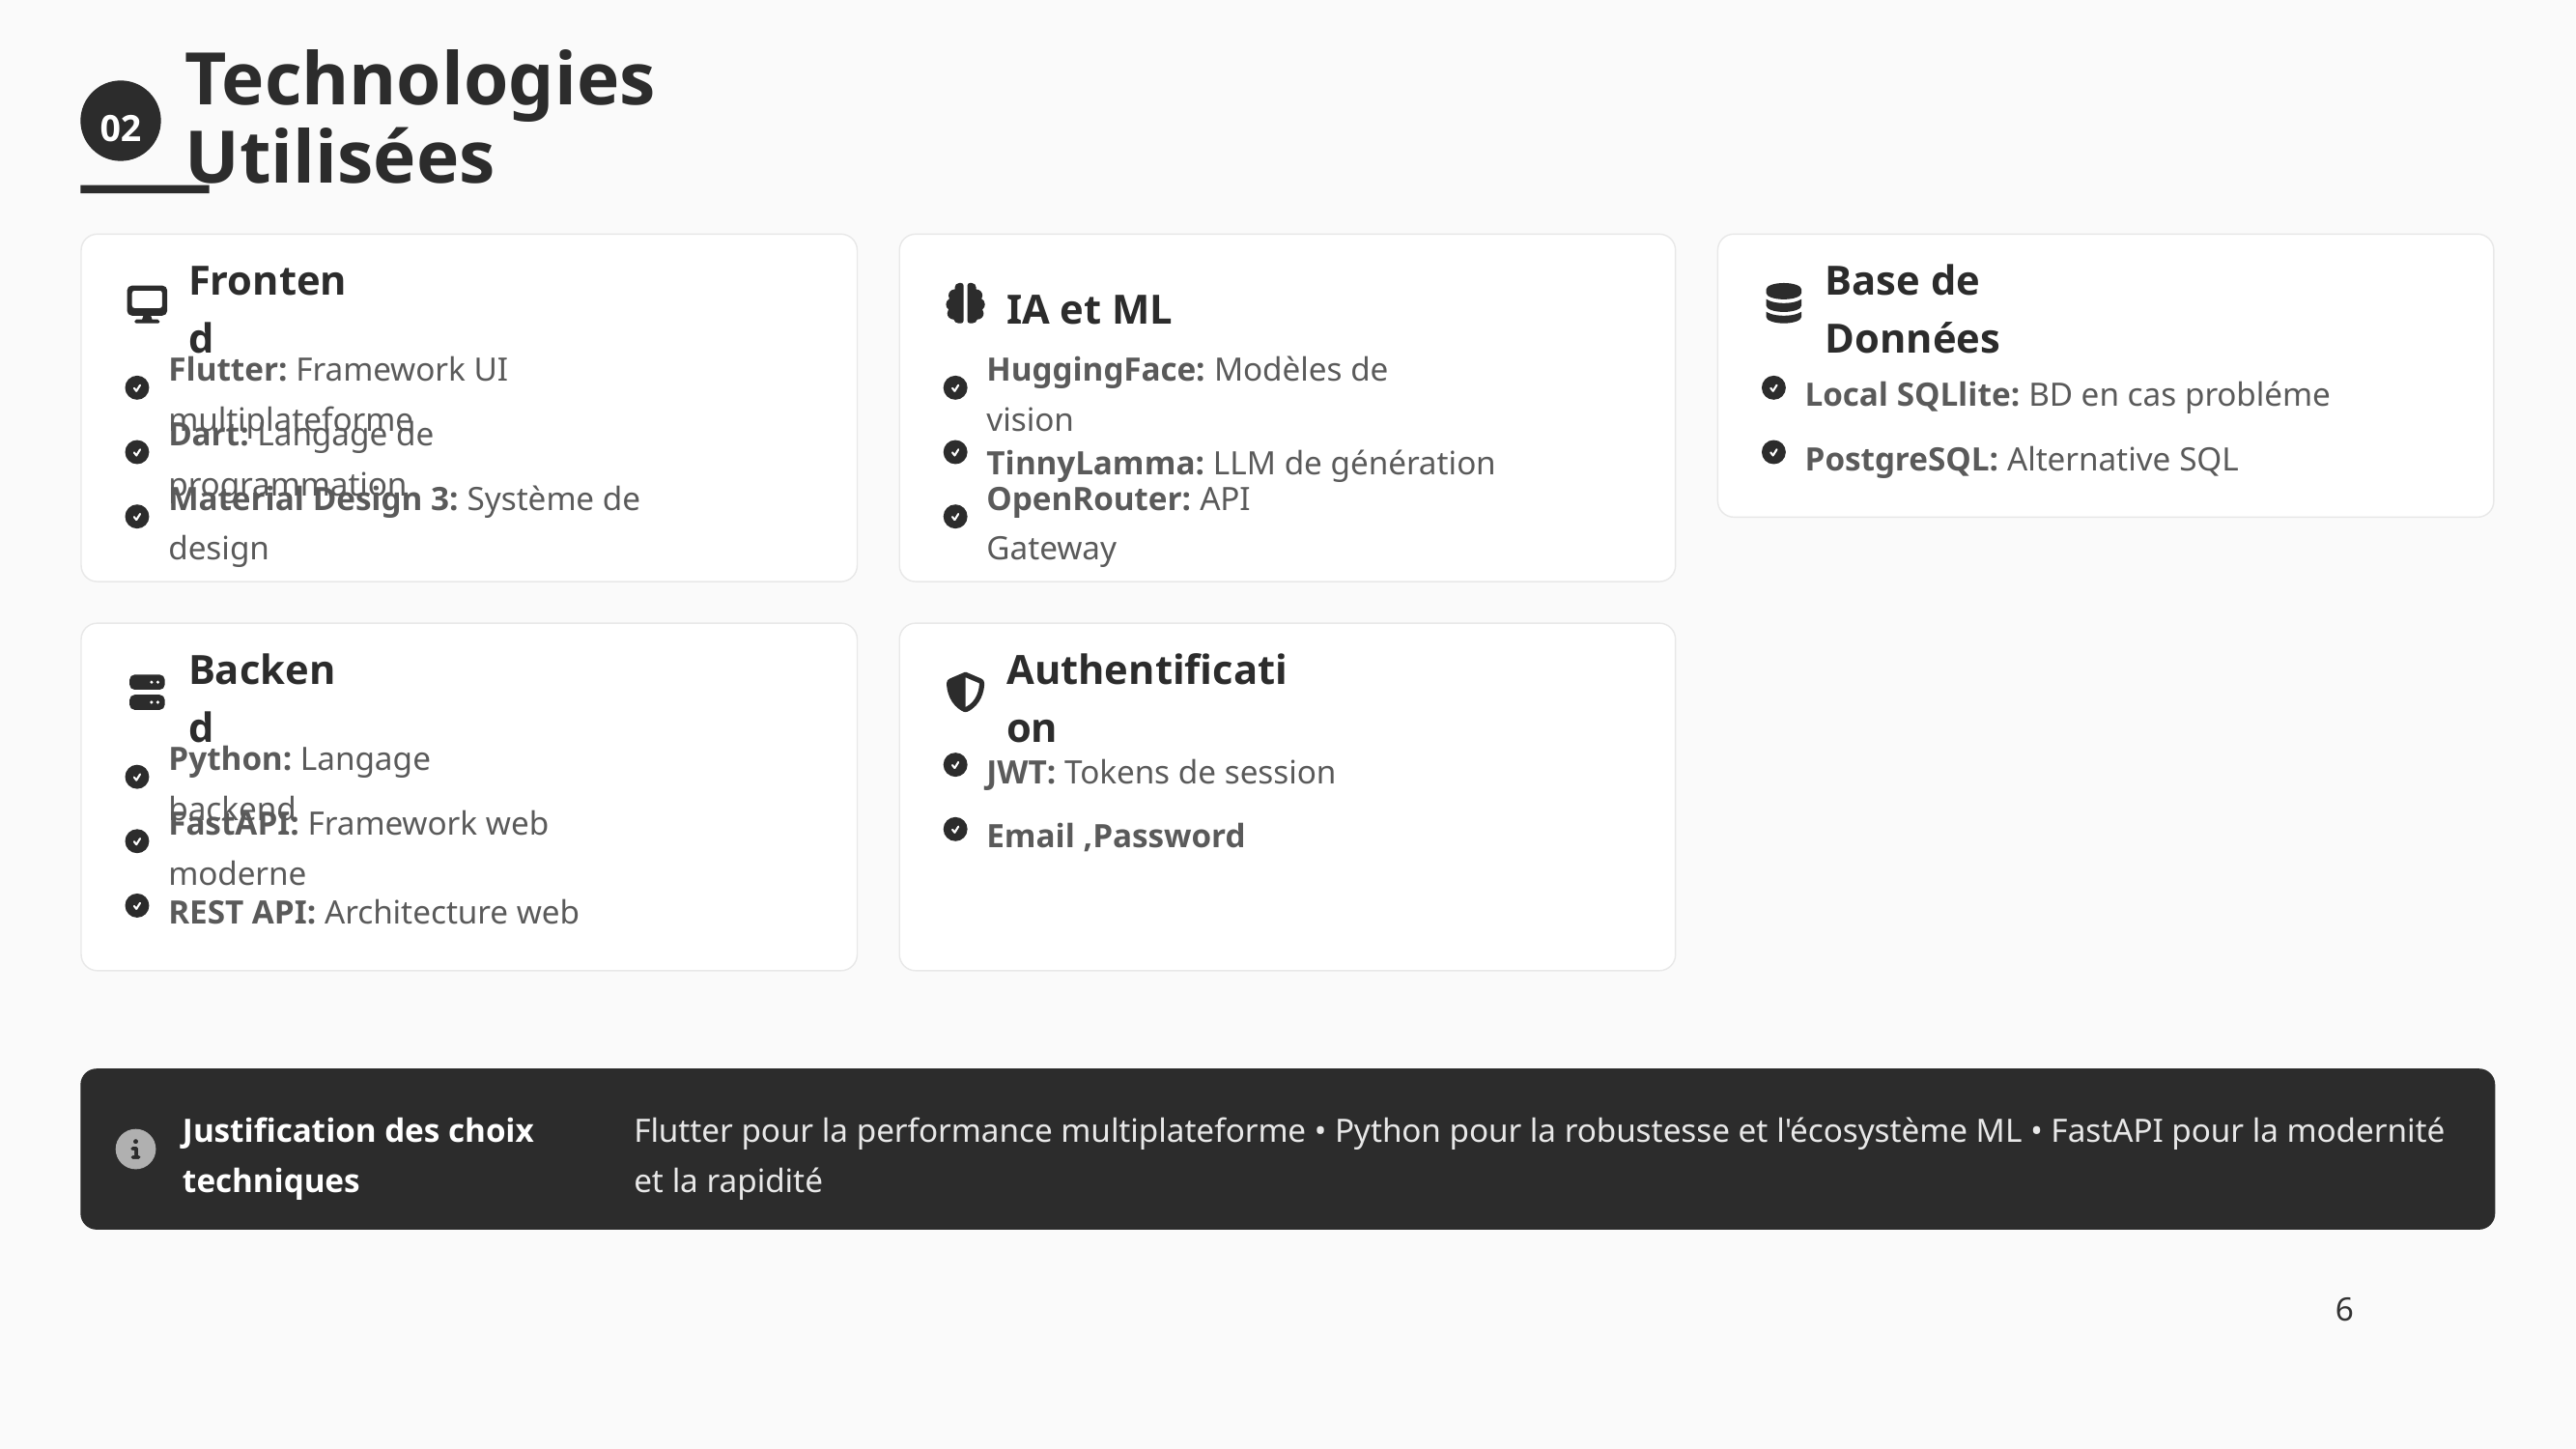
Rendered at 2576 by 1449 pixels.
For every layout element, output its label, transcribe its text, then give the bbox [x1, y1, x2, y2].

text_box Justification des choix techniques [182, 1100, 634, 1198]
text_box 02 [71, 80, 170, 161]
text_box [125, 504, 150, 529]
text_box [1717, 234, 2494, 518]
text_box Flutter: Framework UI multiplateforme [168, 363, 749, 412]
text_box [947, 671, 985, 713]
text_box [125, 829, 150, 854]
text_box [943, 504, 968, 529]
text_box FastAPI: Framework web moderne [168, 816, 692, 866]
text_box [899, 623, 1676, 971]
text_box [115, 1128, 156, 1170]
text_box Python: Langage backend [168, 753, 565, 802]
text_box IA et ML [1006, 274, 1175, 331]
text_box [80, 1068, 2496, 1230]
text_box Frontend [188, 274, 368, 331]
text_box Local SQLlite: BD en cas probléme [1804, 363, 2430, 412]
text_box 6 [2207, 1281, 2482, 1335]
text_box [81, 234, 858, 582]
text_box Authentification [1006, 664, 1309, 721]
text_box REST API: Architecture web [168, 881, 591, 930]
text_box [1766, 298, 1802, 312]
text_box [967, 282, 985, 324]
text_box [1761, 440, 1786, 465]
text_box PostgreSQL: Alternative SQL [1804, 428, 2242, 476]
text_box [943, 753, 968, 778]
text_box TinnyLamma: LLM de génération [986, 427, 1510, 485]
text_box [129, 695, 165, 710]
text_box [946, 282, 964, 324]
text_box Material Design 3: Système de design [168, 492, 736, 541]
text_box [125, 893, 150, 918]
text_box HuggingFace: Modèles de vision [986, 363, 1480, 412]
text_box Email ,Password [986, 805, 1424, 854]
text_box JWT: Tokens de session [986, 740, 1351, 789]
text_box OpenRouter: API Gateway [986, 492, 1387, 541]
text_box Technologies Utilisées [184, 80, 945, 161]
text_box [81, 623, 858, 971]
text_box [899, 234, 1676, 582]
text_box [943, 816, 968, 841]
text_box [125, 764, 150, 789]
text_box Backend [188, 664, 362, 721]
text_box Flutter pour la performance multiplateforme • Python pour la robustesse et l'écosystème ML • FastAPI pour la modernité et la rapidité [634, 1100, 2479, 1198]
text_box Base de Données [1825, 274, 2149, 331]
text_box [125, 375, 150, 400]
text_box Dart: Langage de programmation [168, 428, 676, 476]
text_box [943, 440, 968, 465]
text_box [129, 674, 165, 690]
text_box [80, 185, 210, 194]
text_box [125, 440, 150, 465]
text_box [1761, 375, 1786, 400]
text_box [127, 285, 168, 324]
text_box [1766, 311, 1802, 324]
text_box [1766, 282, 1802, 299]
text_box [943, 375, 968, 400]
